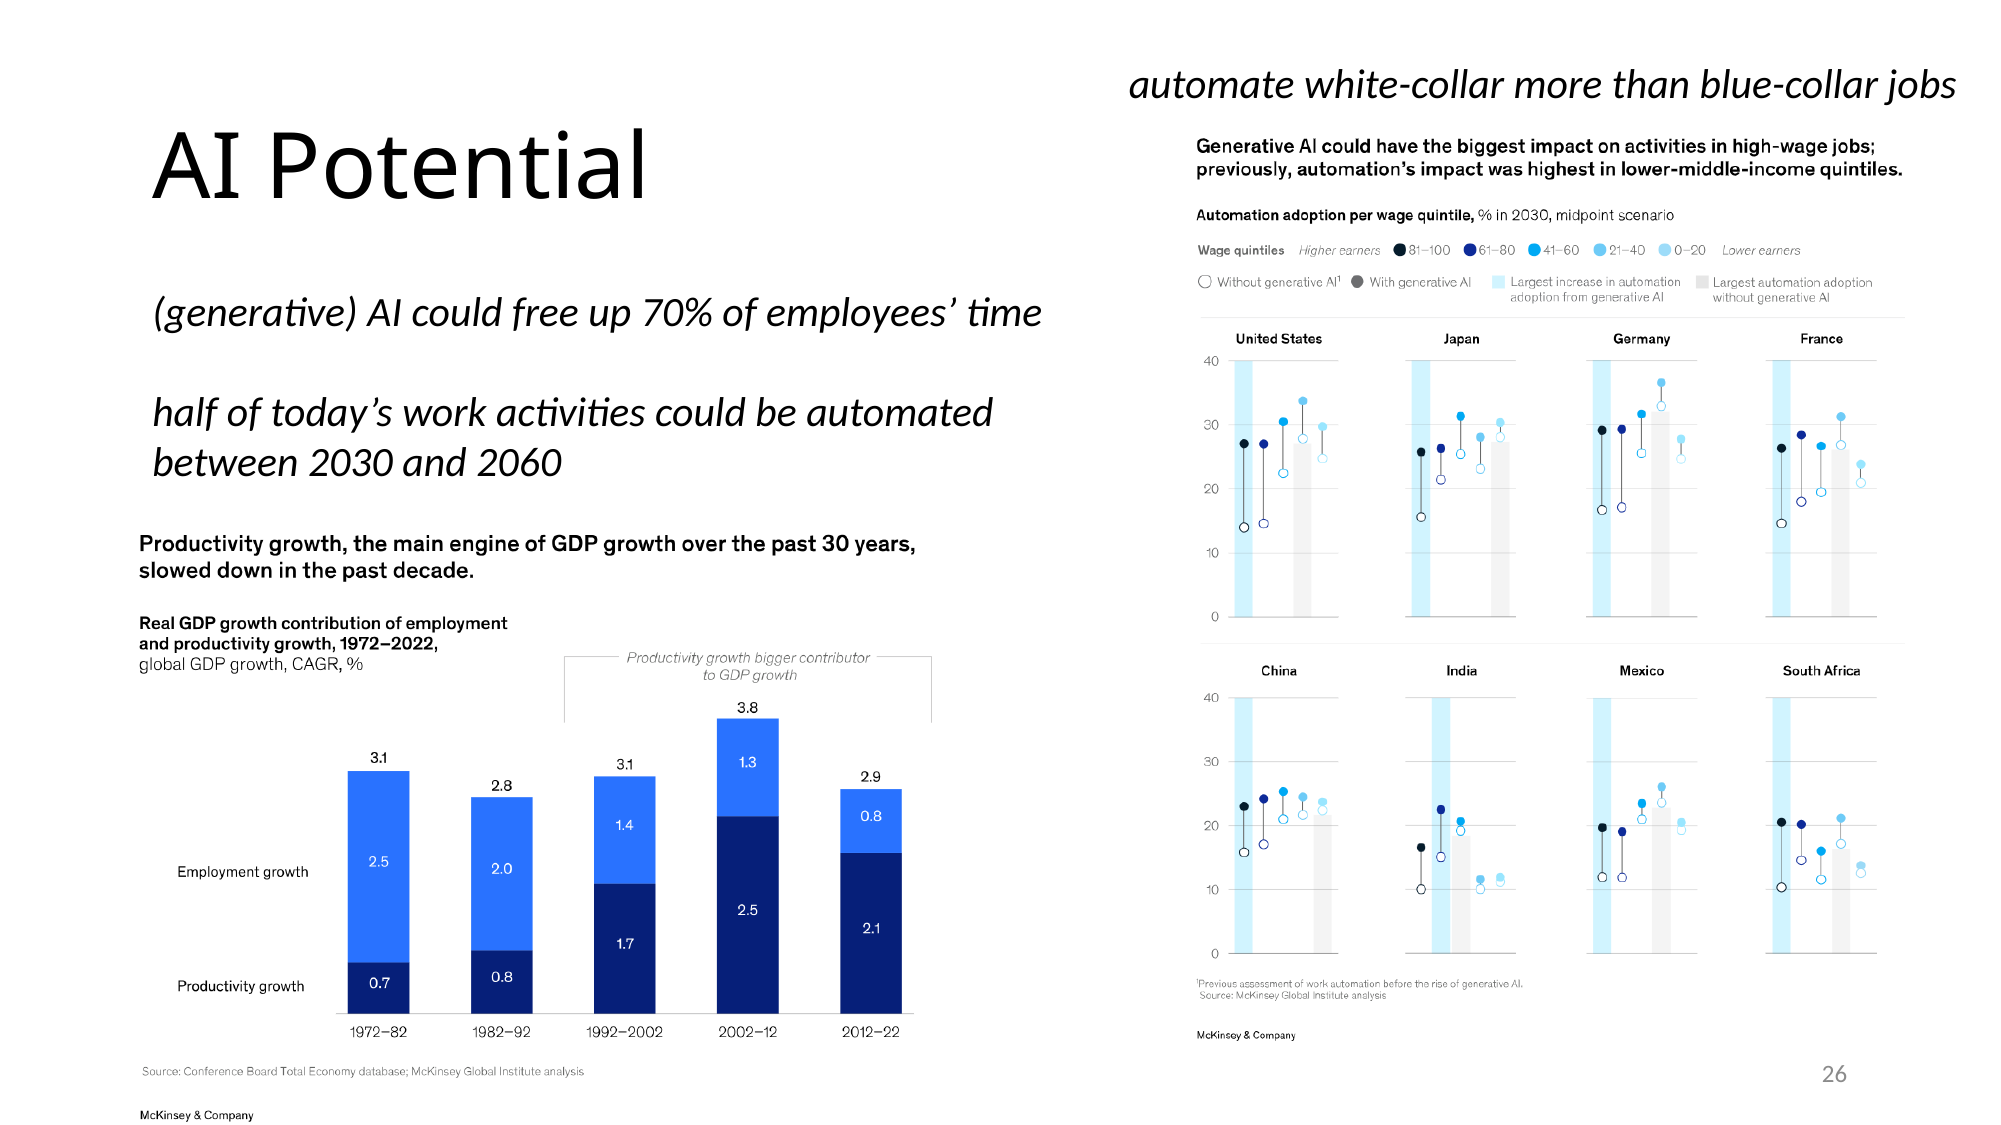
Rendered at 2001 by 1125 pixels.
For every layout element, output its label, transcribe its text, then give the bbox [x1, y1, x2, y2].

picture [137, 529, 937, 1125]
text_box (generative) AI could free up 70% of employees’ time half of today’s work activities could be automated between 2030 and 2060 [137, 277, 1105, 493]
slide_number 26 [1412, 1043, 1863, 1103]
picture [1191, 134, 1905, 1043]
title AI Potential [137, 59, 1863, 278]
text_box automate white-collar more than blue-collar jobs [1113, 49, 1982, 115]
